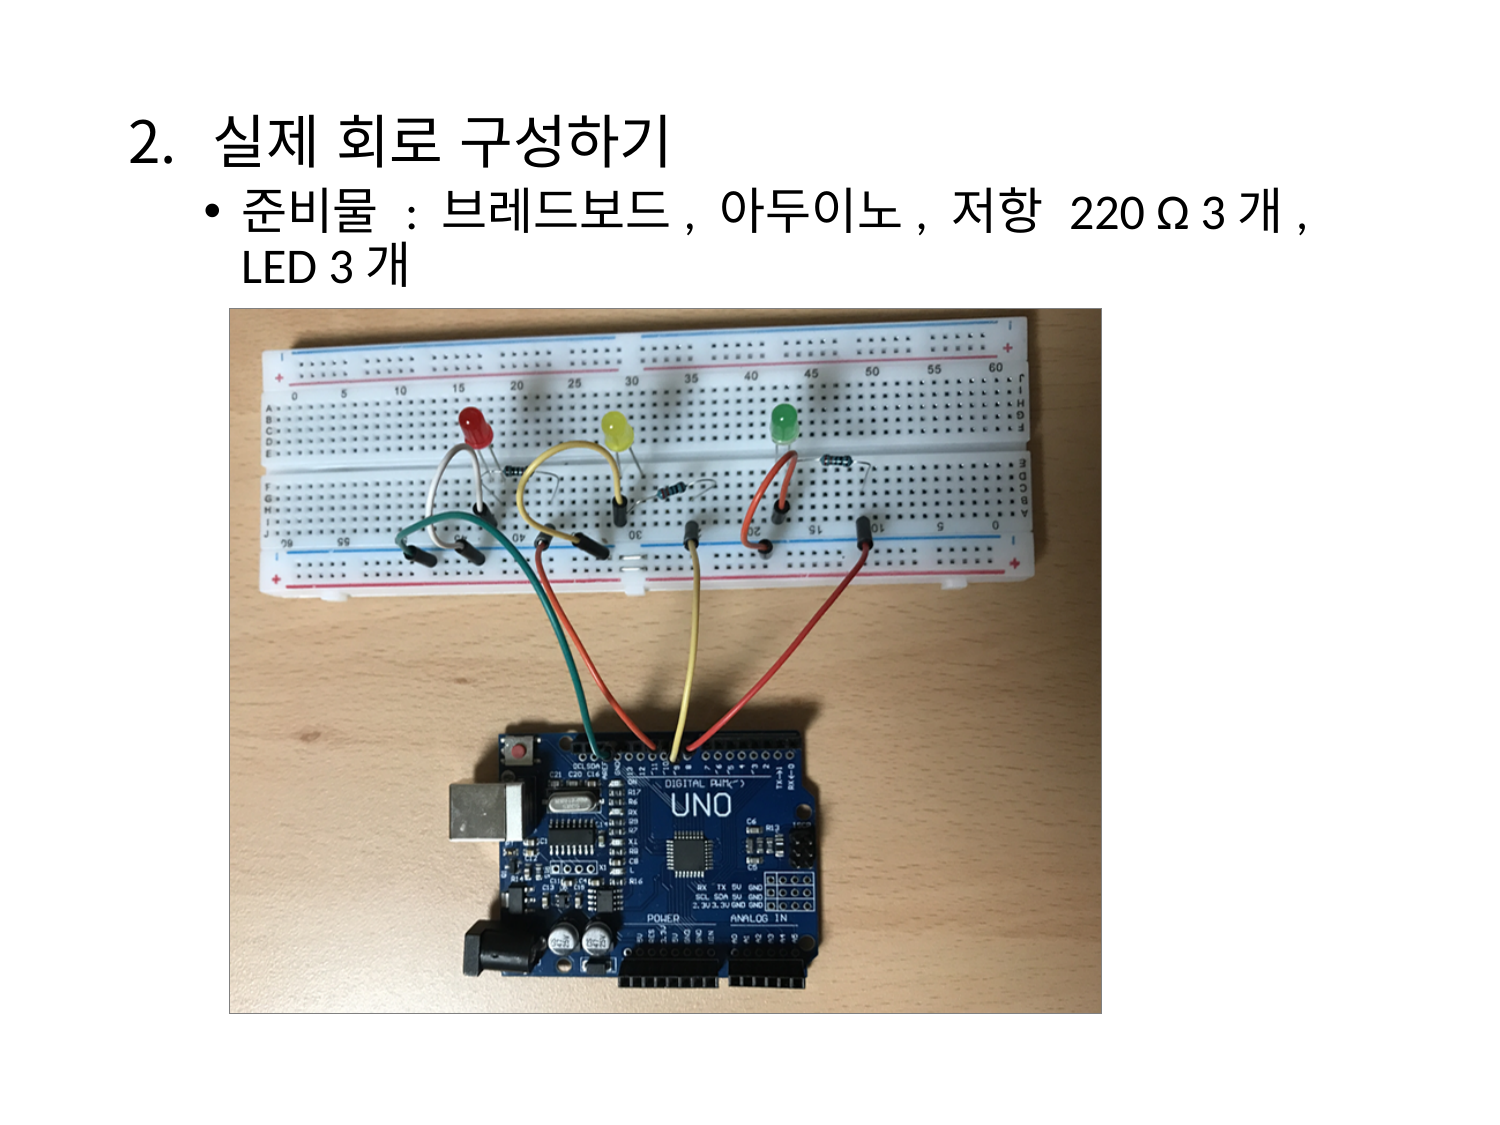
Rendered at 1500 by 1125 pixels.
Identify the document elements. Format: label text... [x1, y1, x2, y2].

list 실제 회로 구성하기 준비물 : 브레드보드, 아두이노, 저항 220 Ω 3개, LED 3개 [113, 105, 1408, 1047]
picture [229, 308, 1102, 1014]
